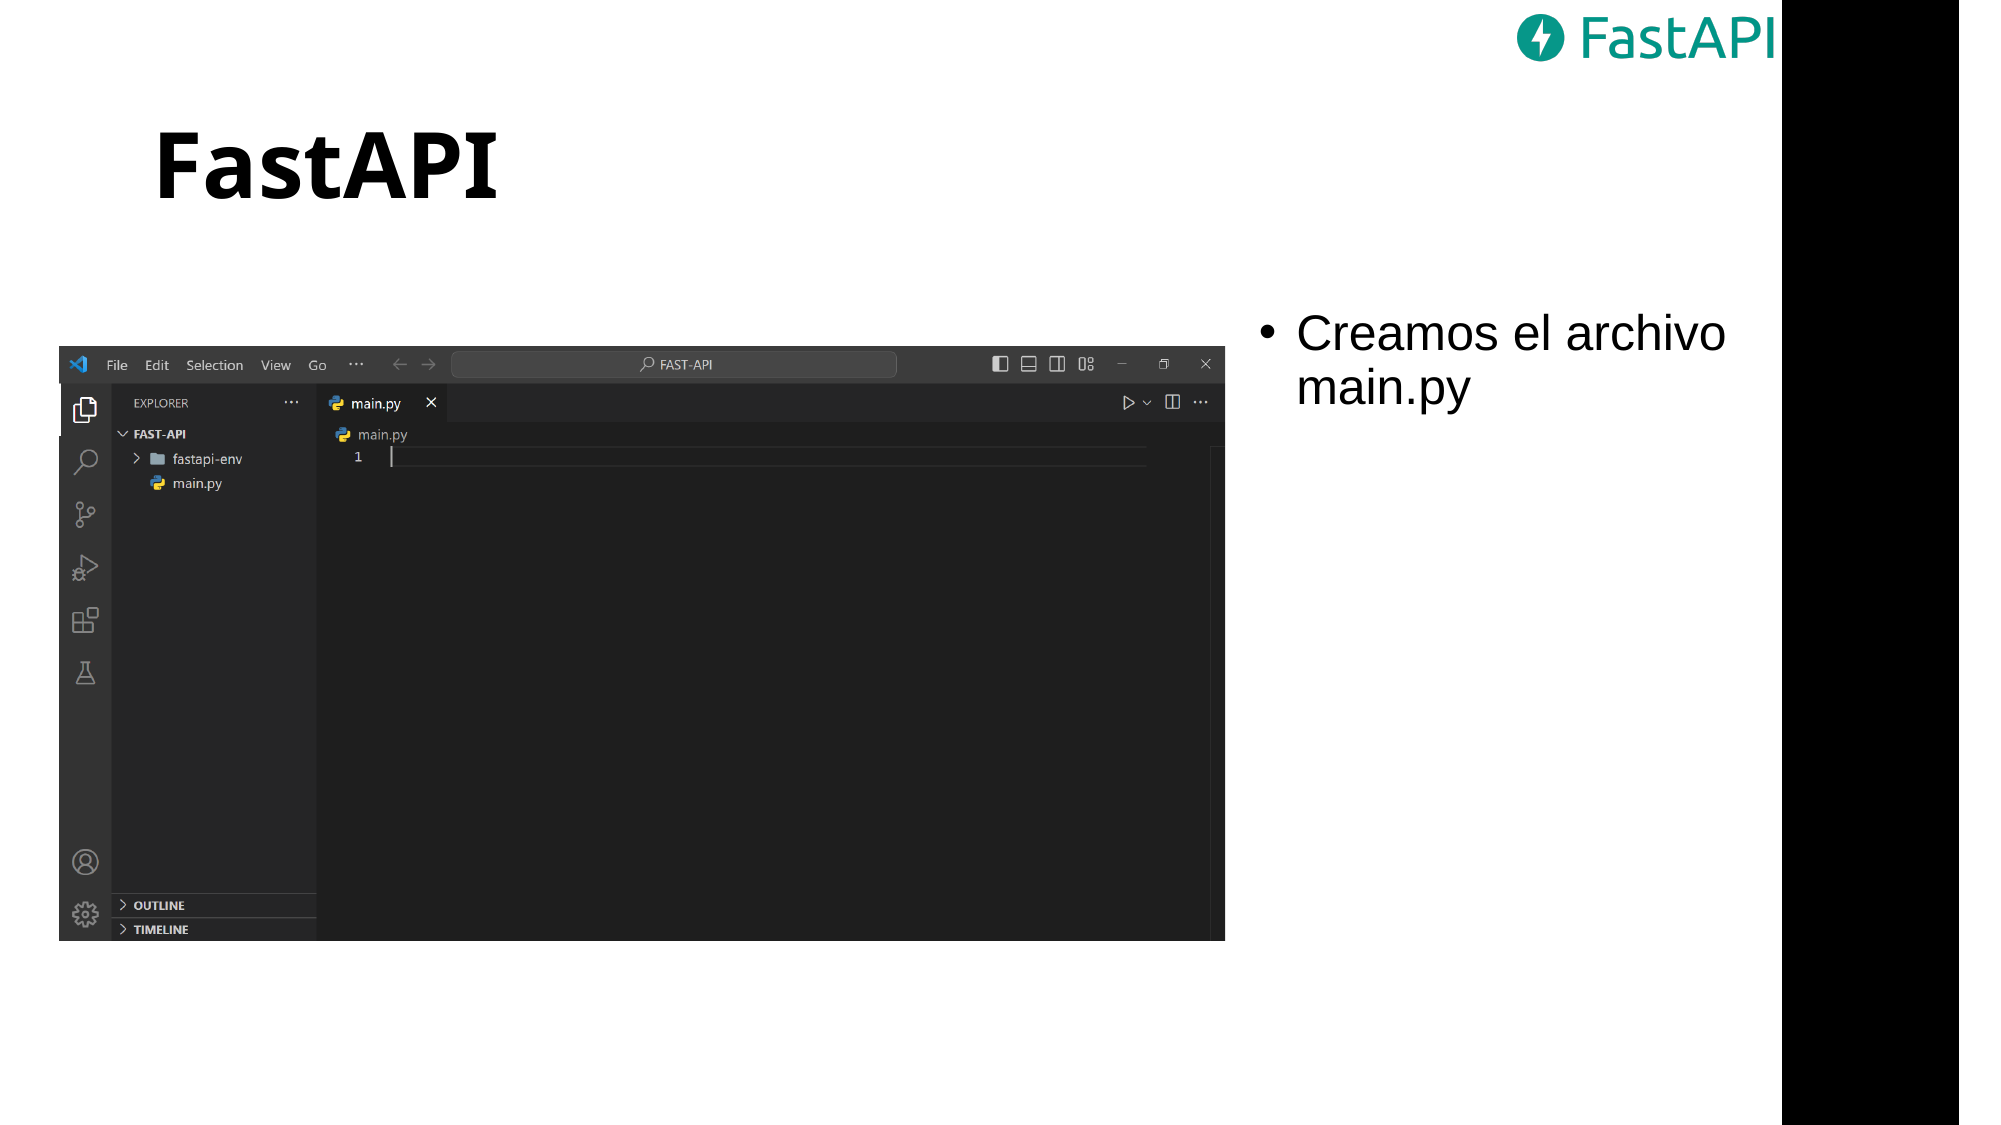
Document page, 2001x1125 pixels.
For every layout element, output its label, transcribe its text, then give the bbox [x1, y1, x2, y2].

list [59, 345, 1226, 941]
title FastAPI [137, 59, 1761, 278]
list Creamos el archivo main.py [1243, 299, 1761, 1049]
picture [1516, 0, 1780, 98]
